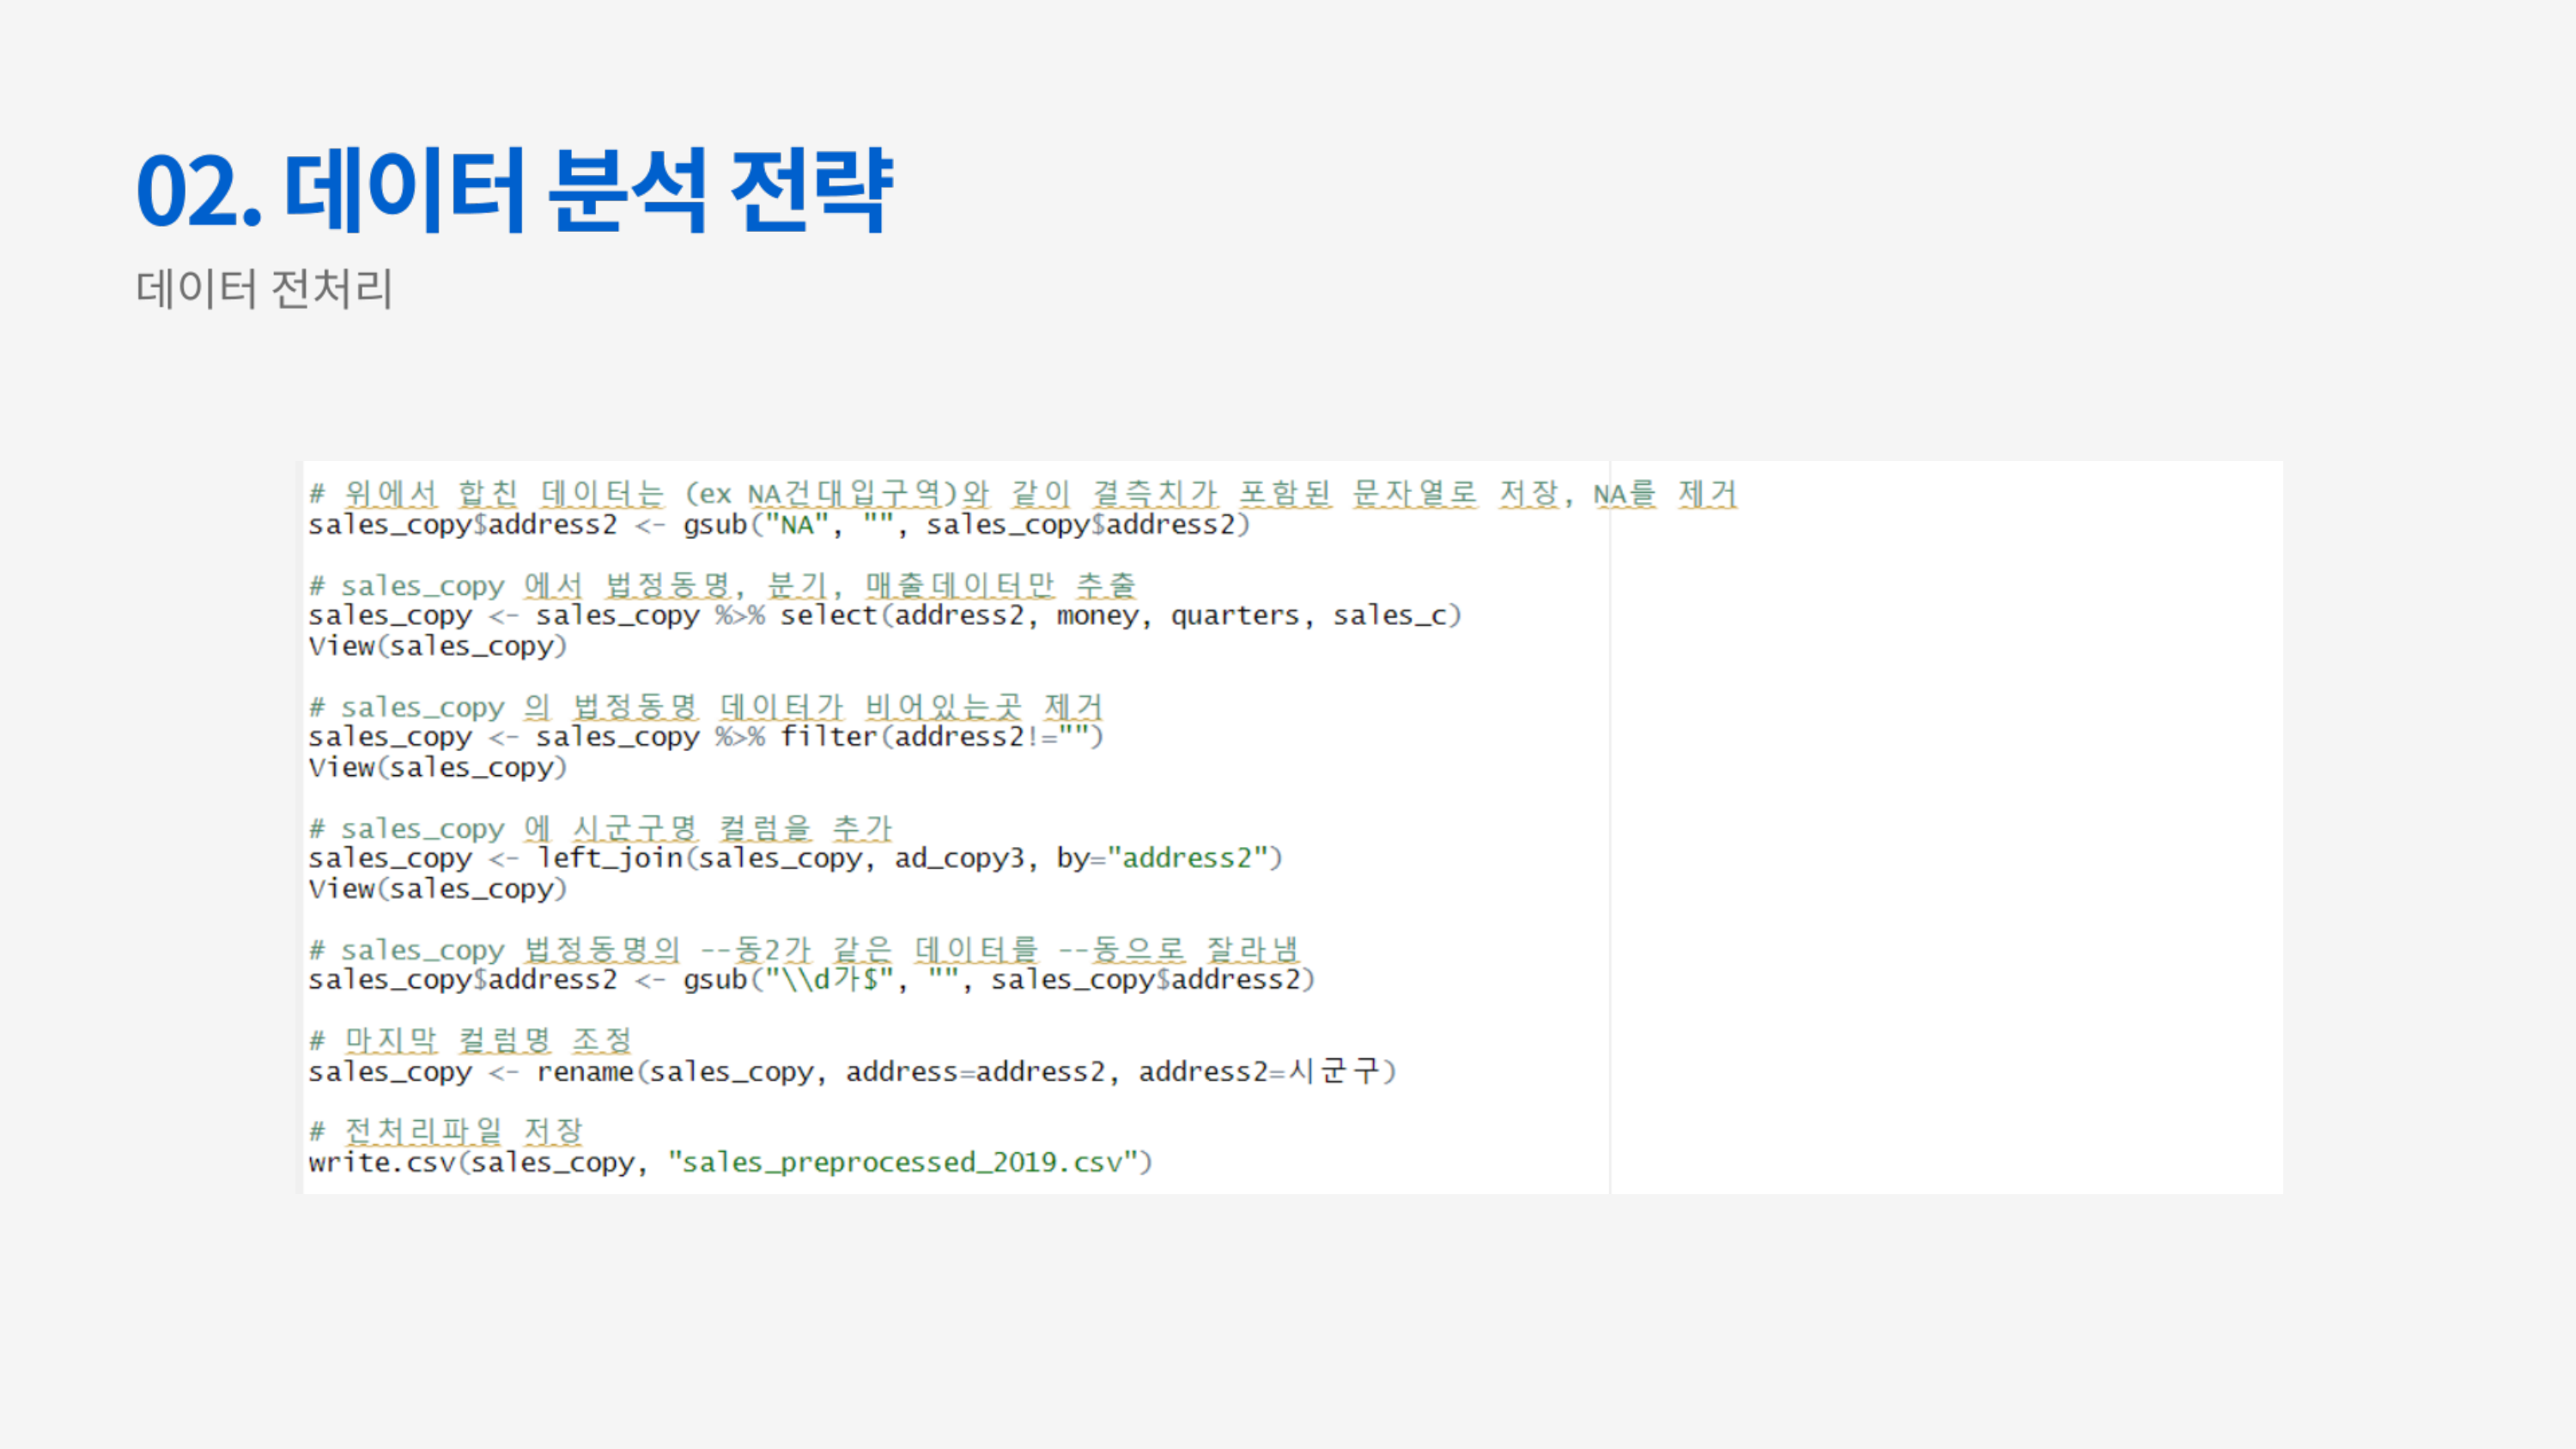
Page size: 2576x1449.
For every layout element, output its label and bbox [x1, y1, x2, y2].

text_box [295, 460, 2283, 1194]
picture [121, 107, 939, 332]
